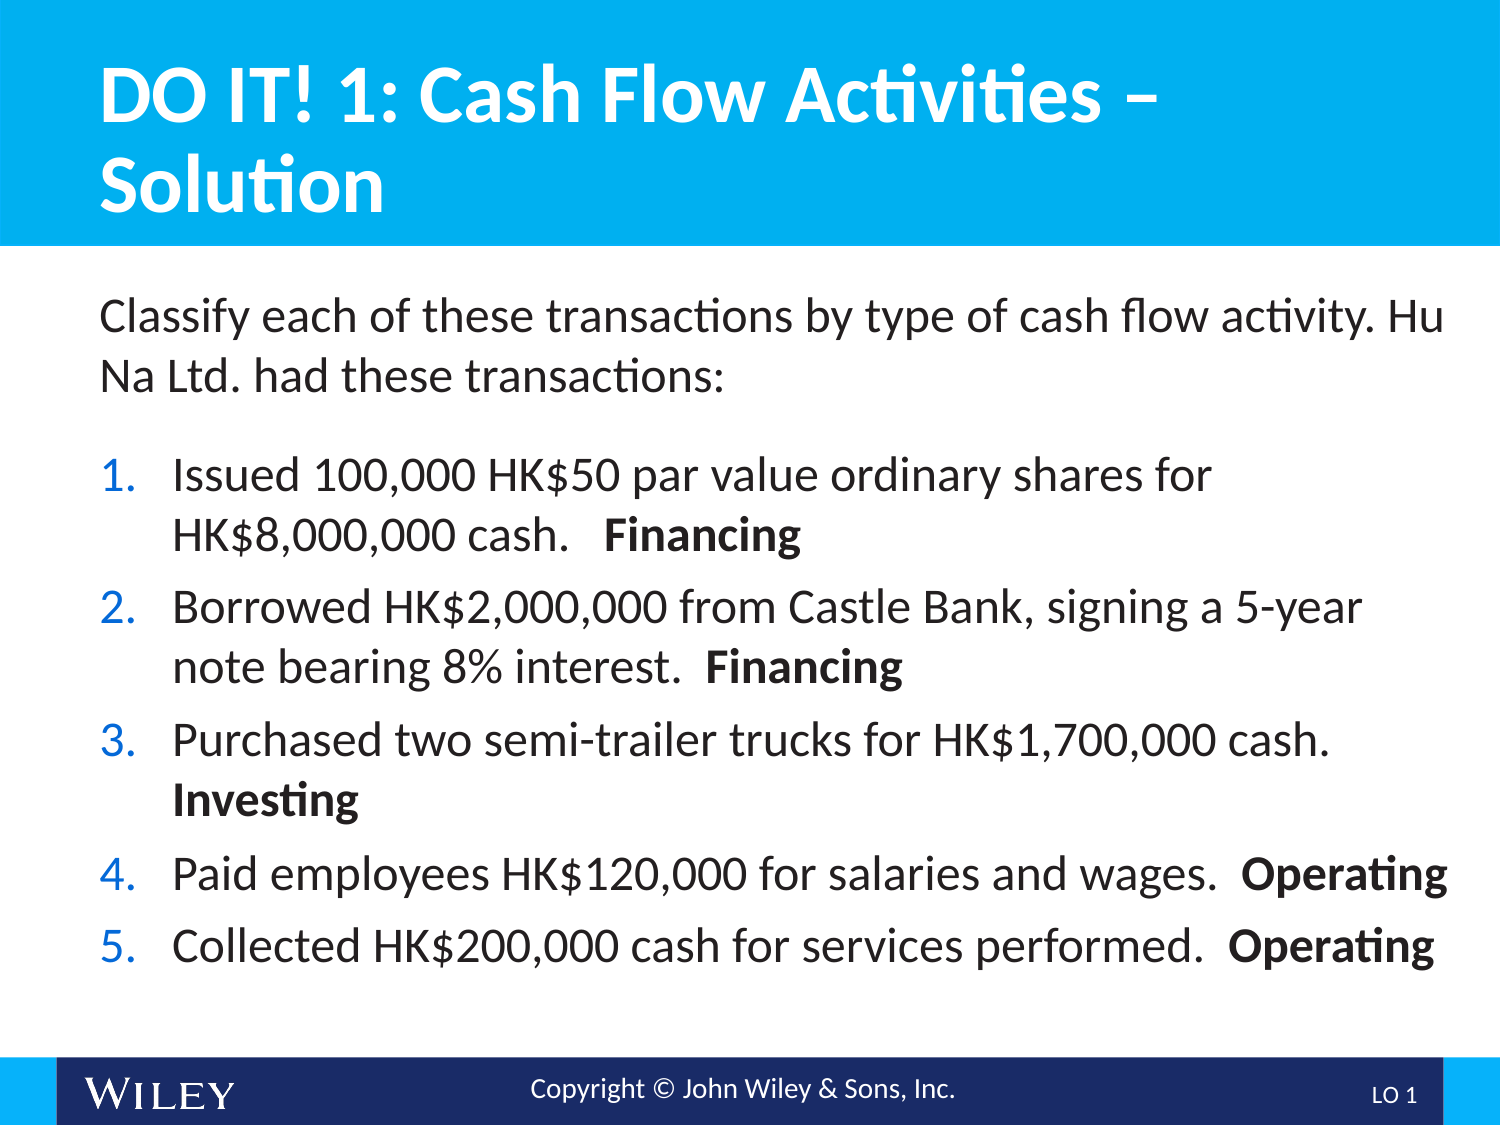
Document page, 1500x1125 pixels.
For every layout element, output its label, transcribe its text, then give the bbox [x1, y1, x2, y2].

list Classify each of these transactions by type of cash flow activity. Hu Na Ltd. had these transactions: Issued 100,000 HK$50 par value ordinary shares for HK$8,000,000 cash. Financing Borrowed HK$2,000,000 from Castle Bank, signing a 5-year note bearing 8% interest. Financing Purchased two semi-trailer trucks for HK$1,700,000 cash. Investing Paid employees HK$120,000 for salaries and wages. Operating Collected HK$200,000 cash for services performed. Operating [84, 275, 1468, 1036]
title DO IT! 1: Cash Flow Activities – Solution [84, 43, 1416, 215]
list L O 1 [1309, 1065, 1433, 1125]
